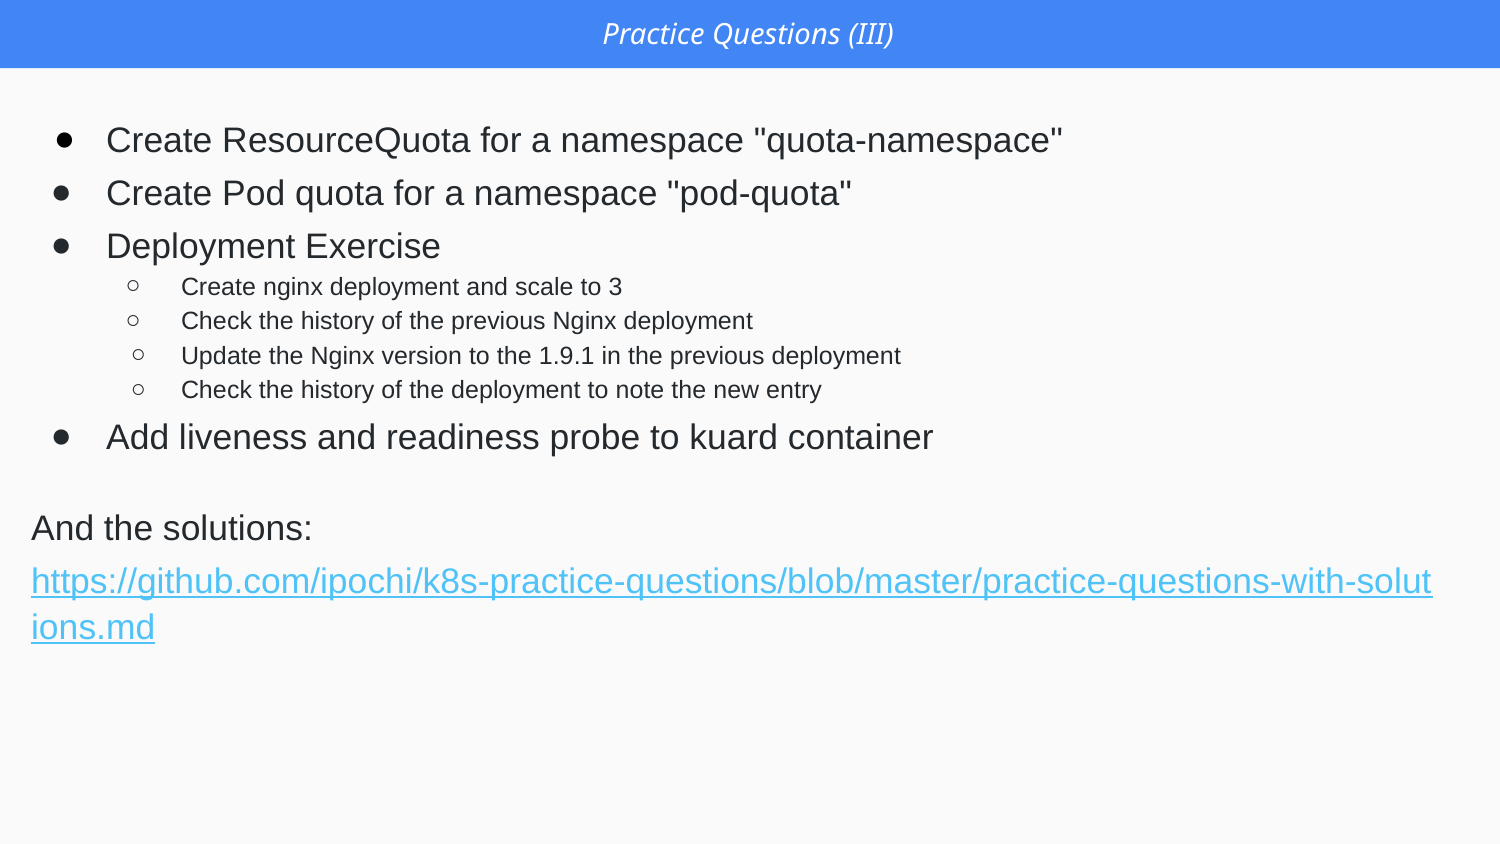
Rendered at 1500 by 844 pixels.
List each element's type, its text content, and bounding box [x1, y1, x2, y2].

text_box Create ResourceQuota for a namespace "quota-namespace" Create Pod quota for a namespace "pod-quota" Deployment Exercise Create nginx deployment and scale to 3 Check the history of the previous Nginx deployment Update the Nginx version to the 1.9.1 in the previous deployment Check the history of the deployment to note the new entry Add liveness and readiness probe to kuard container And the solutions: https://github.com/ipochi/k8s-practice-questions/blob/master/practice-questions-with-solutions.md [15, 91, 1454, 829]
title Practice Questions (III) [0, 0, 1497, 69]
